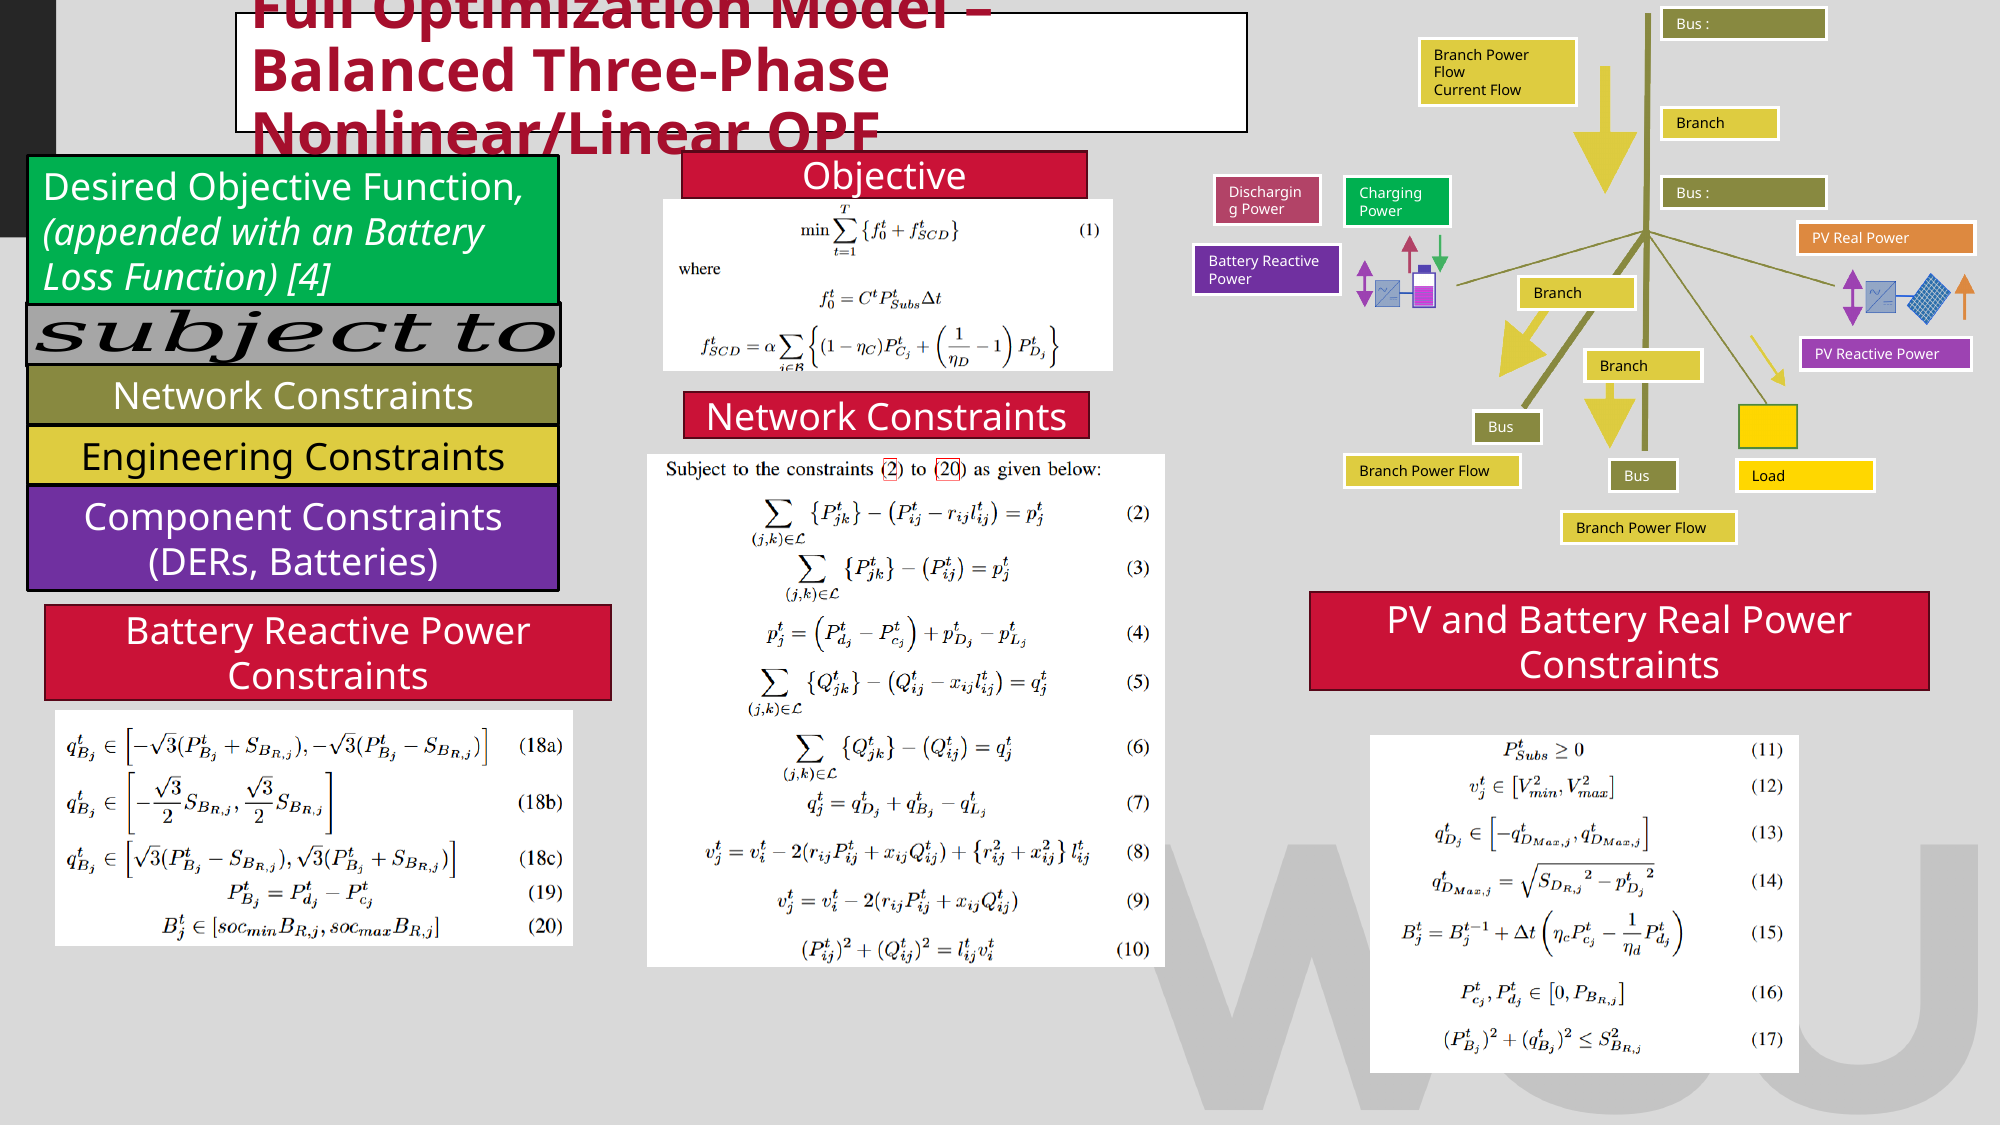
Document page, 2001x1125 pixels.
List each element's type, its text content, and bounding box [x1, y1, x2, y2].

text_box Network Constraints [683, 391, 1090, 439]
text_box PV and Battery Real Power Constraints [1309, 591, 1930, 691]
picture [663, 199, 1113, 371]
text_box Objective [681, 150, 1088, 199]
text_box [1193, 7, 1975, 565]
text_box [27, 155, 559, 592]
picture [647, 454, 1979, 1115]
picture [55, 710, 573, 946]
text_box Battery Reactive Power Constraints [44, 604, 612, 701]
text_box Full Optimization Model – Balanced Three-Phase Nonlinear/Linear OPF [235, 12, 1193, 133]
